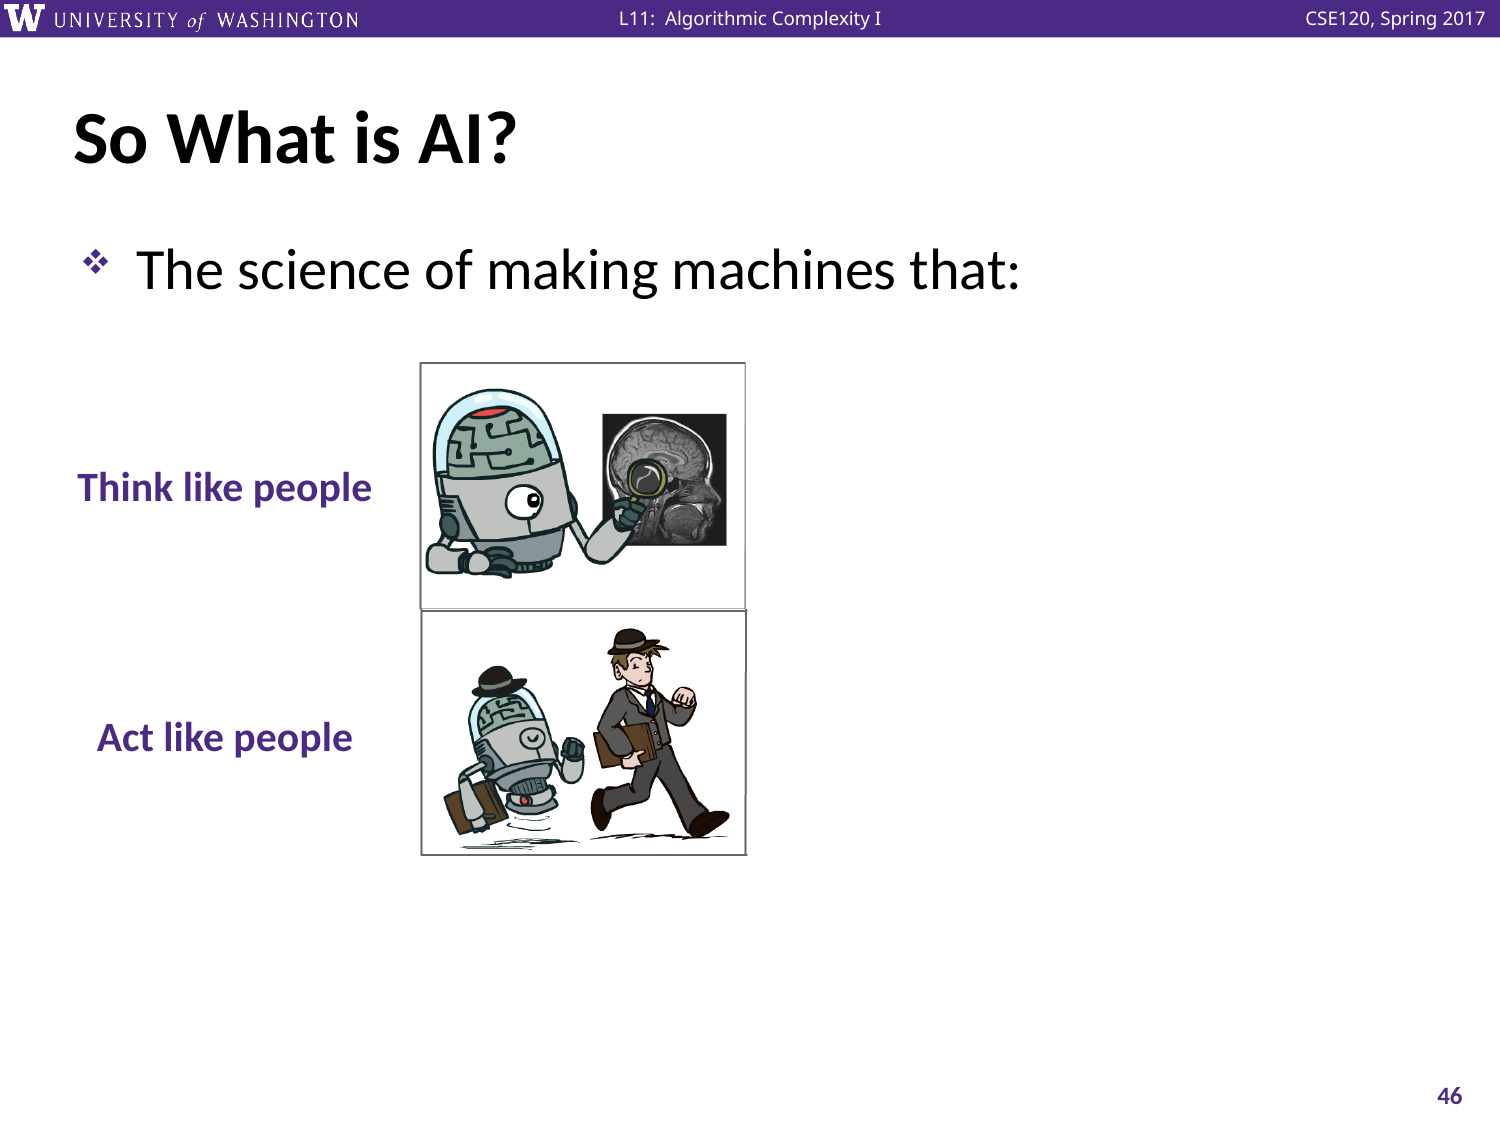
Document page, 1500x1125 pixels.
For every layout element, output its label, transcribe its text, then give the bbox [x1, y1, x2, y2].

title So What is AI? [58, 71, 1438, 197]
list The science of making machines that: [64, 223, 1438, 1040]
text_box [49, 609, 748, 862]
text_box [49, 359, 746, 608]
slide_number 46 [1400, 1065, 1500, 1125]
picture [4, 4, 358, 32]
